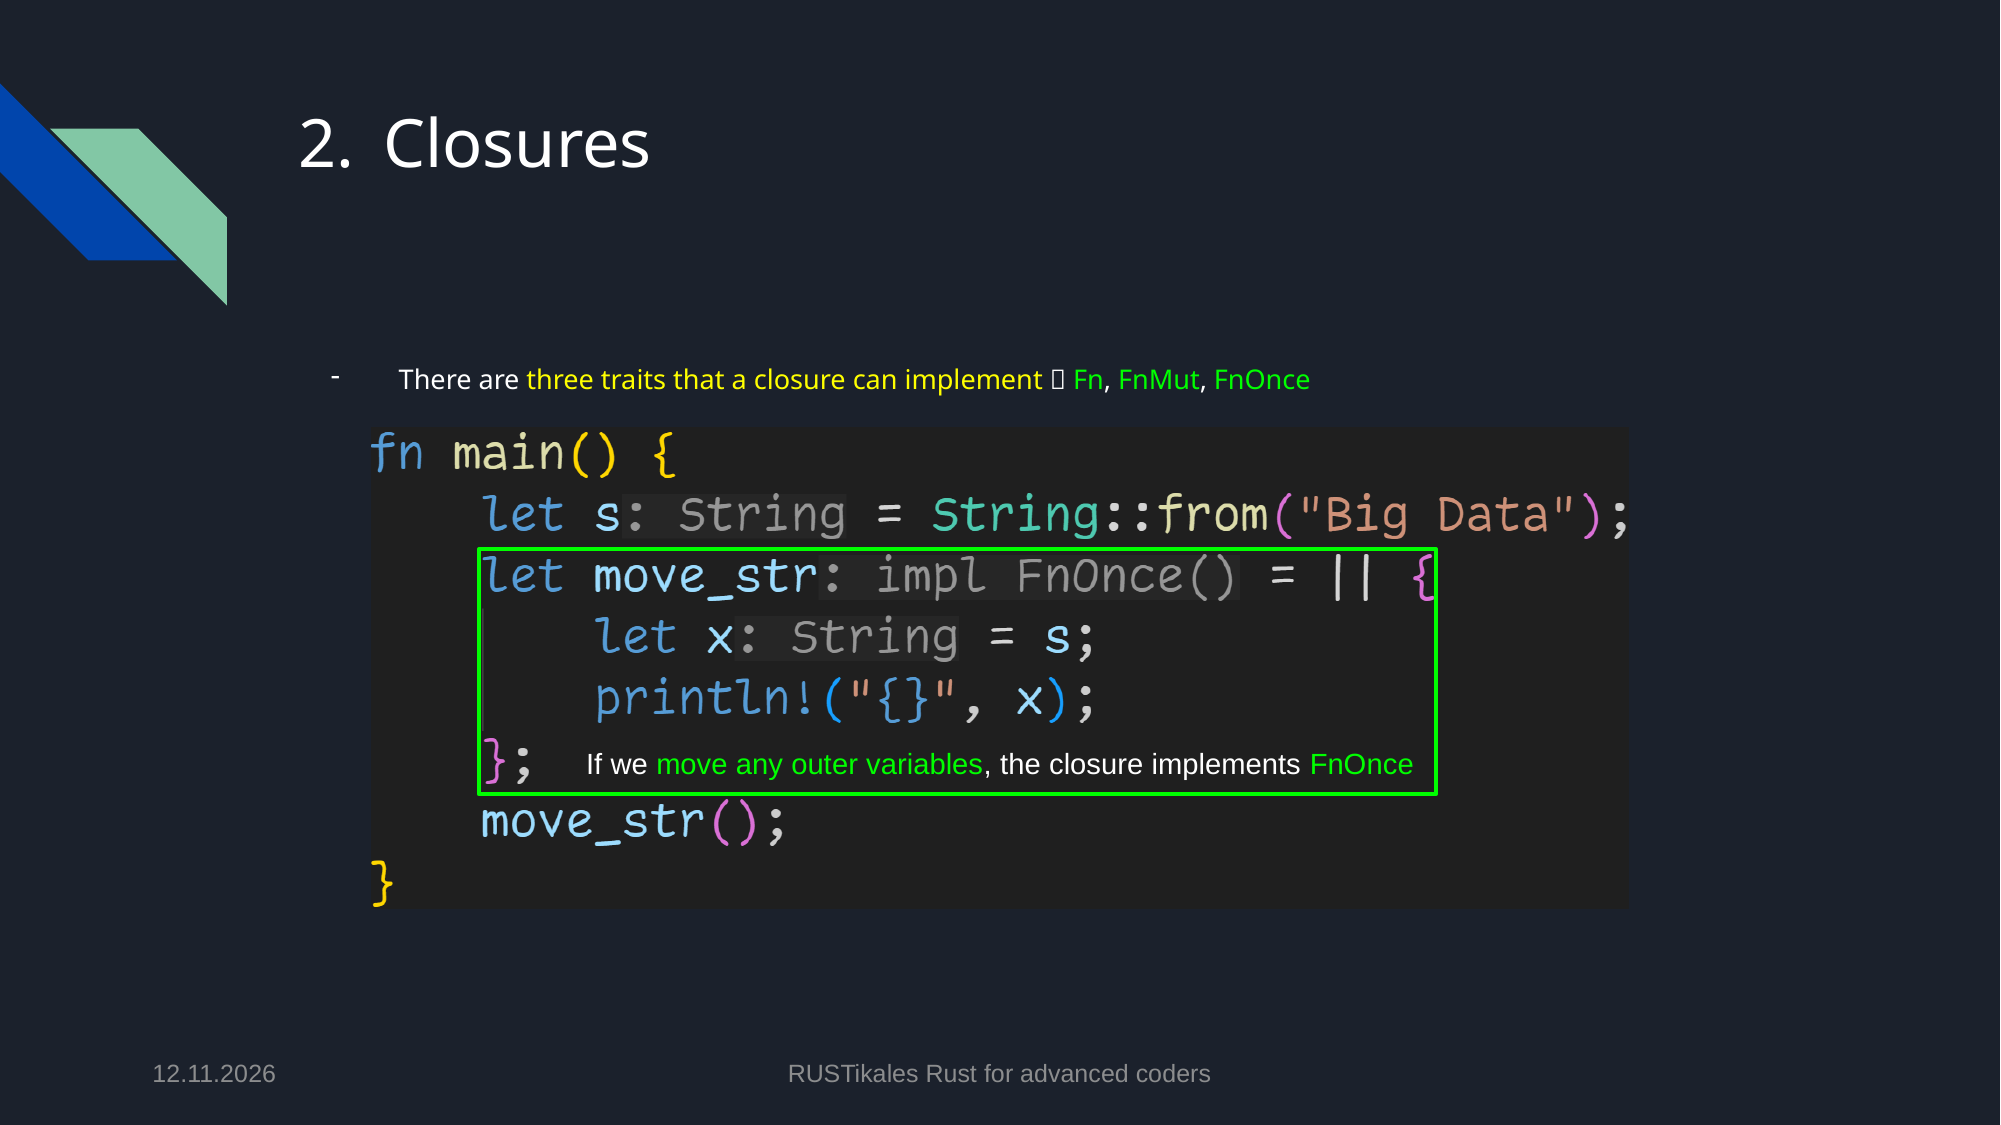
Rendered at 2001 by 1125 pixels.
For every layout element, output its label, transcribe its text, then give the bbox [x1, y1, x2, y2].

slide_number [137, 1042, 588, 1103]
picture [371, 427, 1629, 910]
title Closures [283, 86, 1824, 287]
list There are three traits that a closure can implement  Fn, FnMut, FnOnce [283, 342, 1824, 980]
footer RUSTikales Rust for advanced coders [662, 1042, 1338, 1103]
